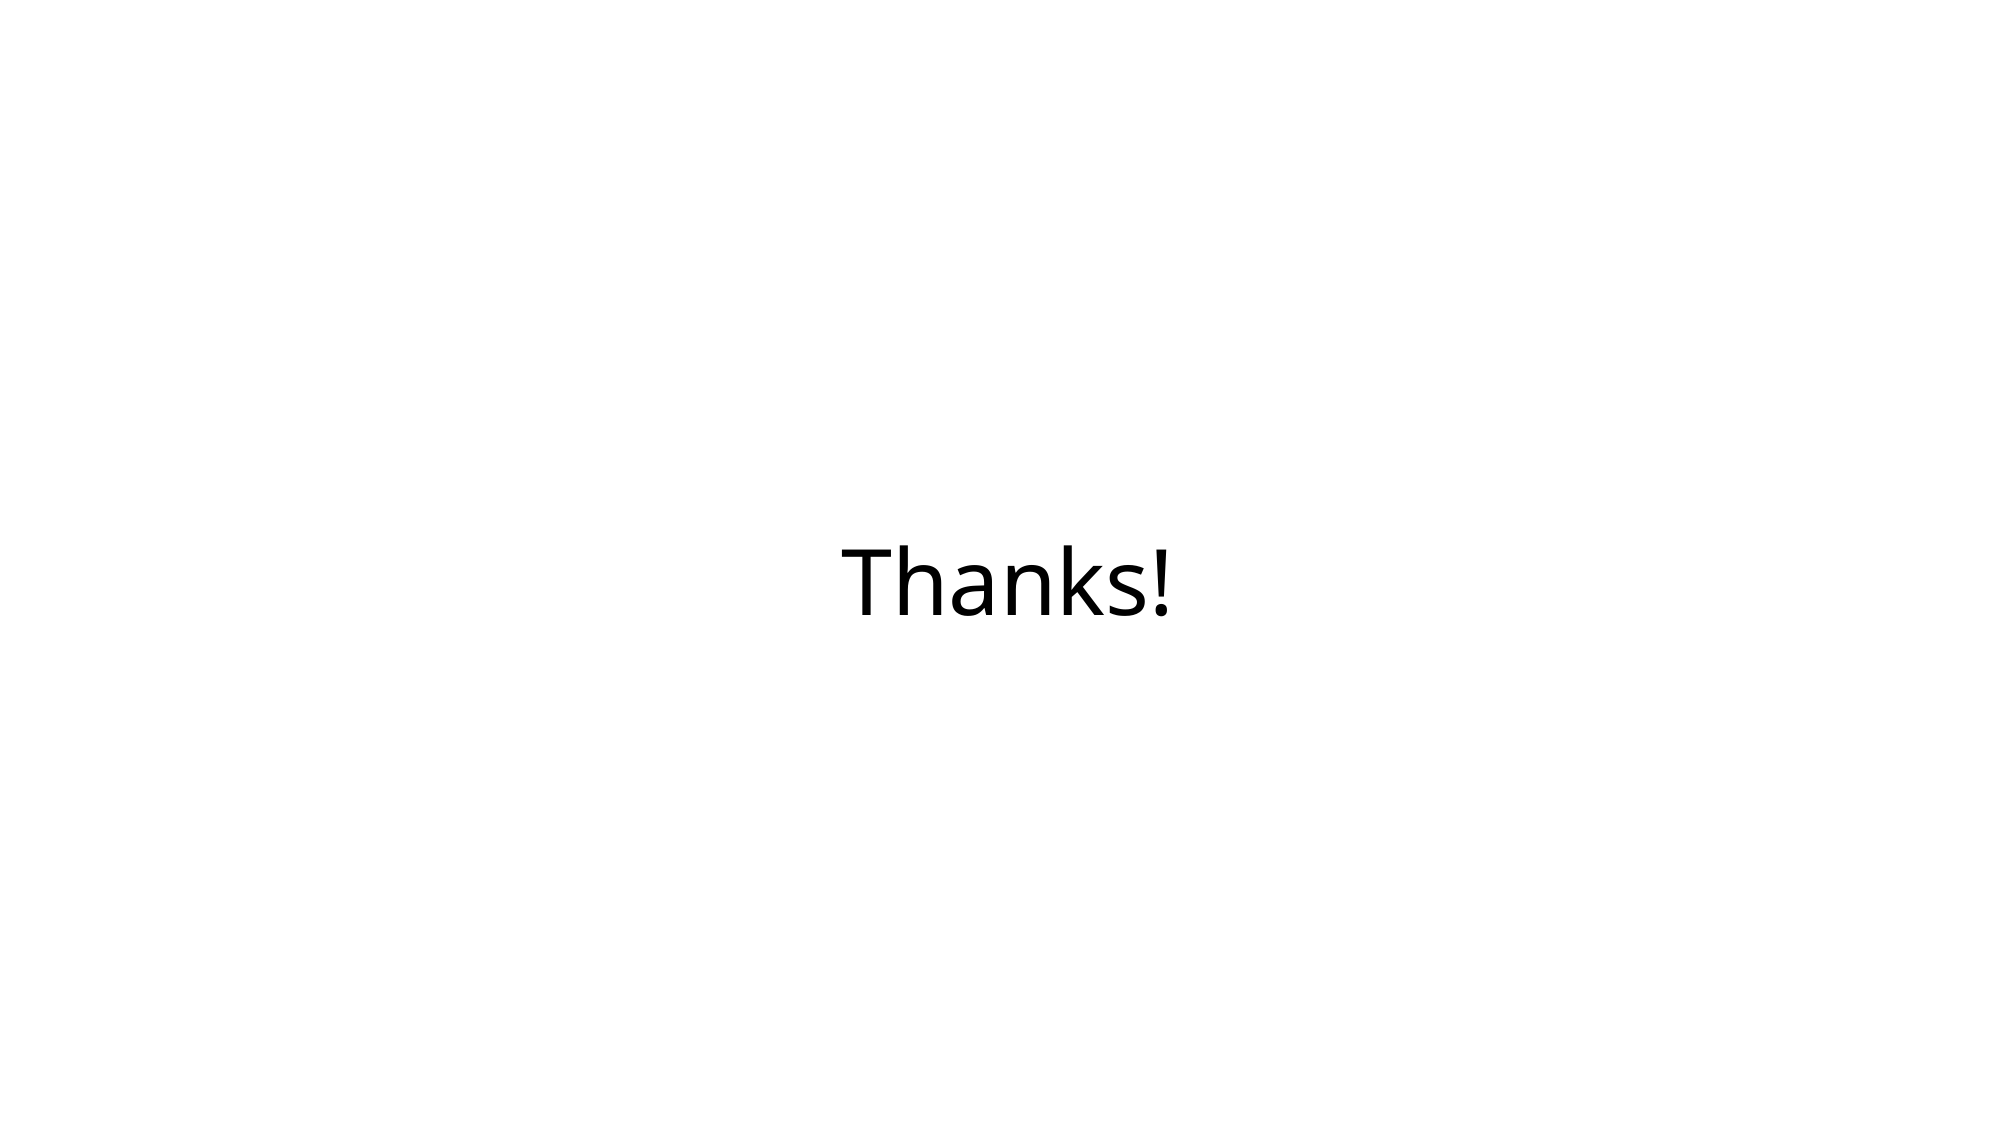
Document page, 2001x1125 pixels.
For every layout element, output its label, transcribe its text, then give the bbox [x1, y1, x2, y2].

title Thanks! [145, 477, 1871, 695]
